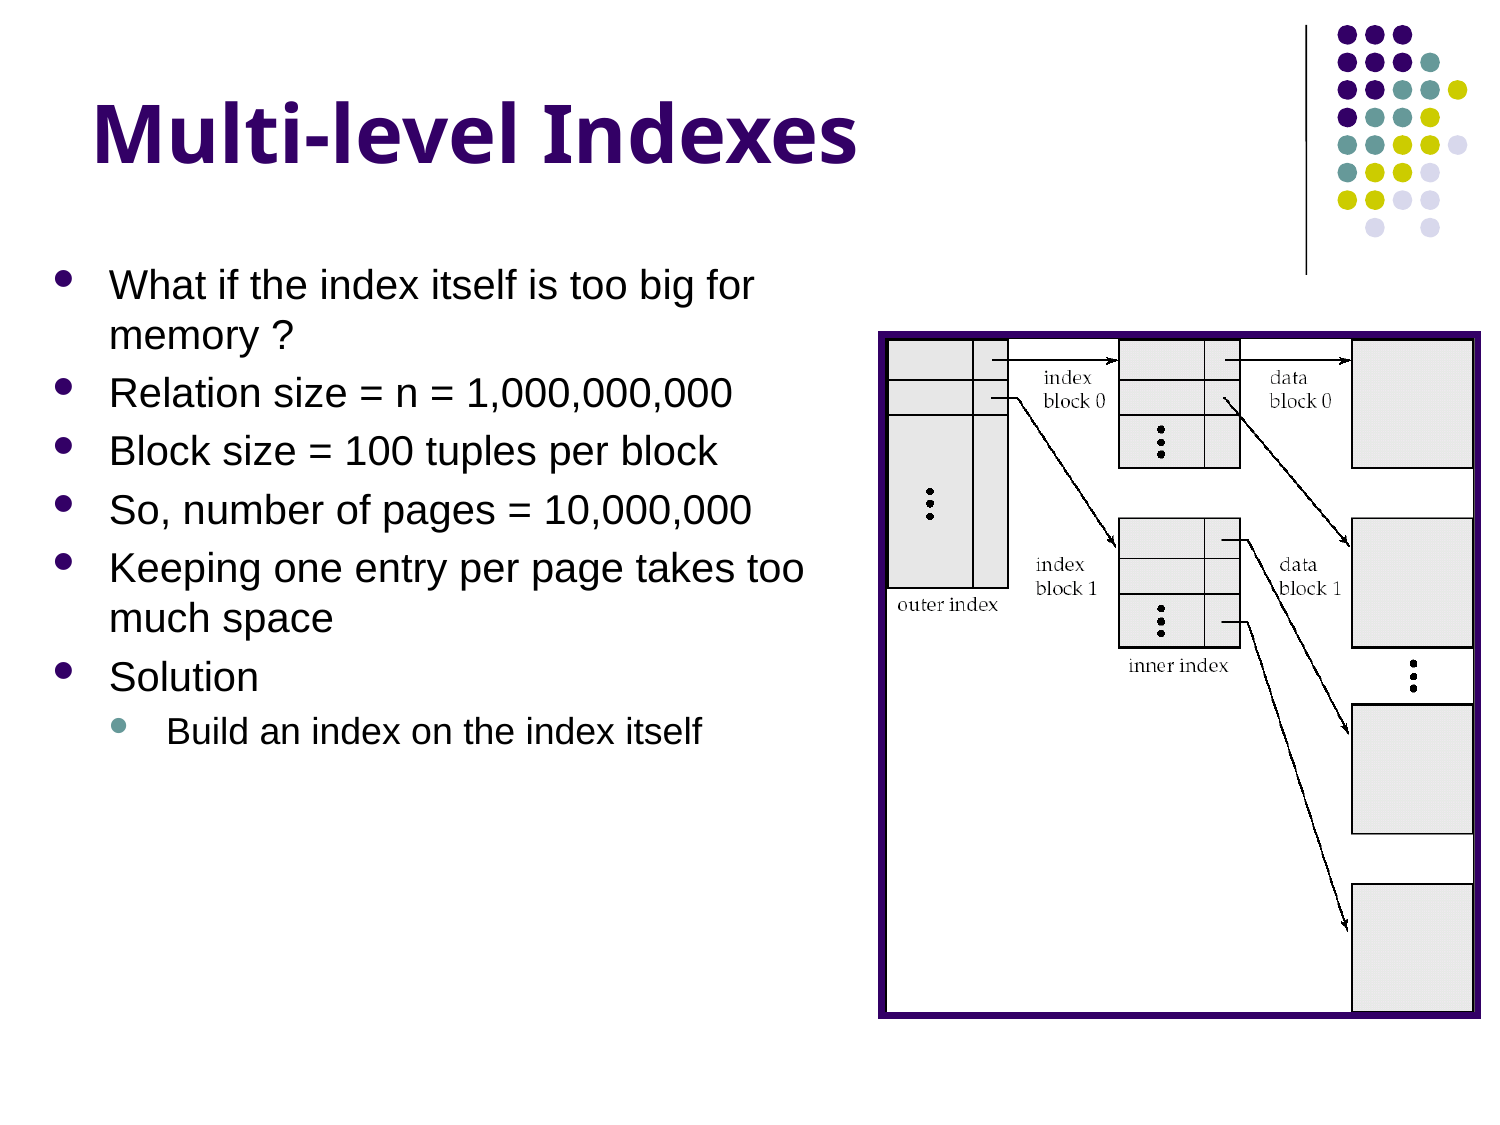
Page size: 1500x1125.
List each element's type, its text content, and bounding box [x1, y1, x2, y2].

picture [884, 337, 1475, 1013]
list What if the index itself is too big for memory ? Relation size = n = 1,000,000,000 Block size = 100 tuples per block So, number of pages = 10,000,000 Keeping one entry per page takes too much space Solution Build an index on the index itself [37, 249, 838, 1013]
title Multi-level Indexes [74, 19, 1313, 188]
